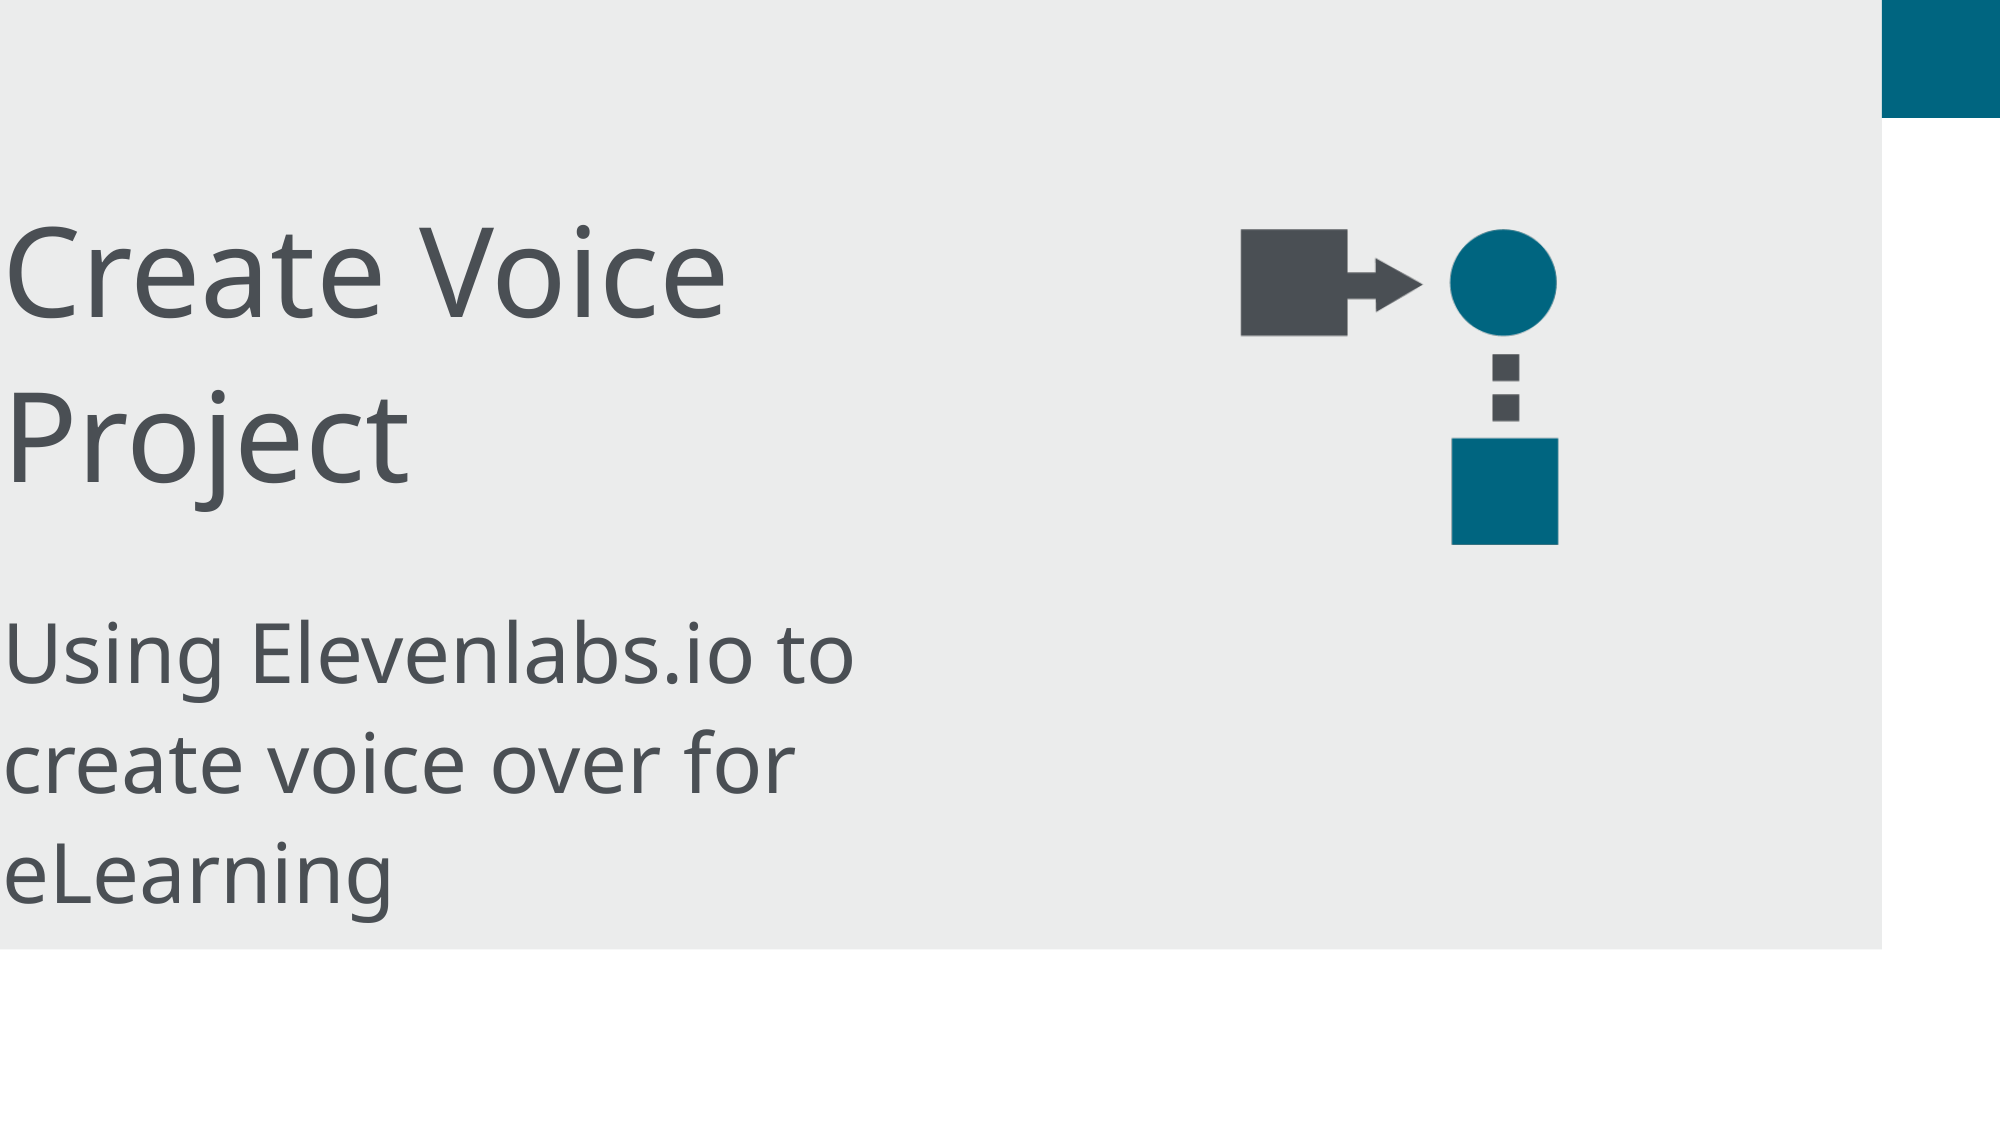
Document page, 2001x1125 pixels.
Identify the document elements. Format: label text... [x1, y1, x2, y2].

subtitle Using Elevenlabs.io to create voice over for eLearning [2, 590, 941, 945]
title Create Voice Project [2, 177, 941, 501]
picture [1197, 185, 1601, 589]
